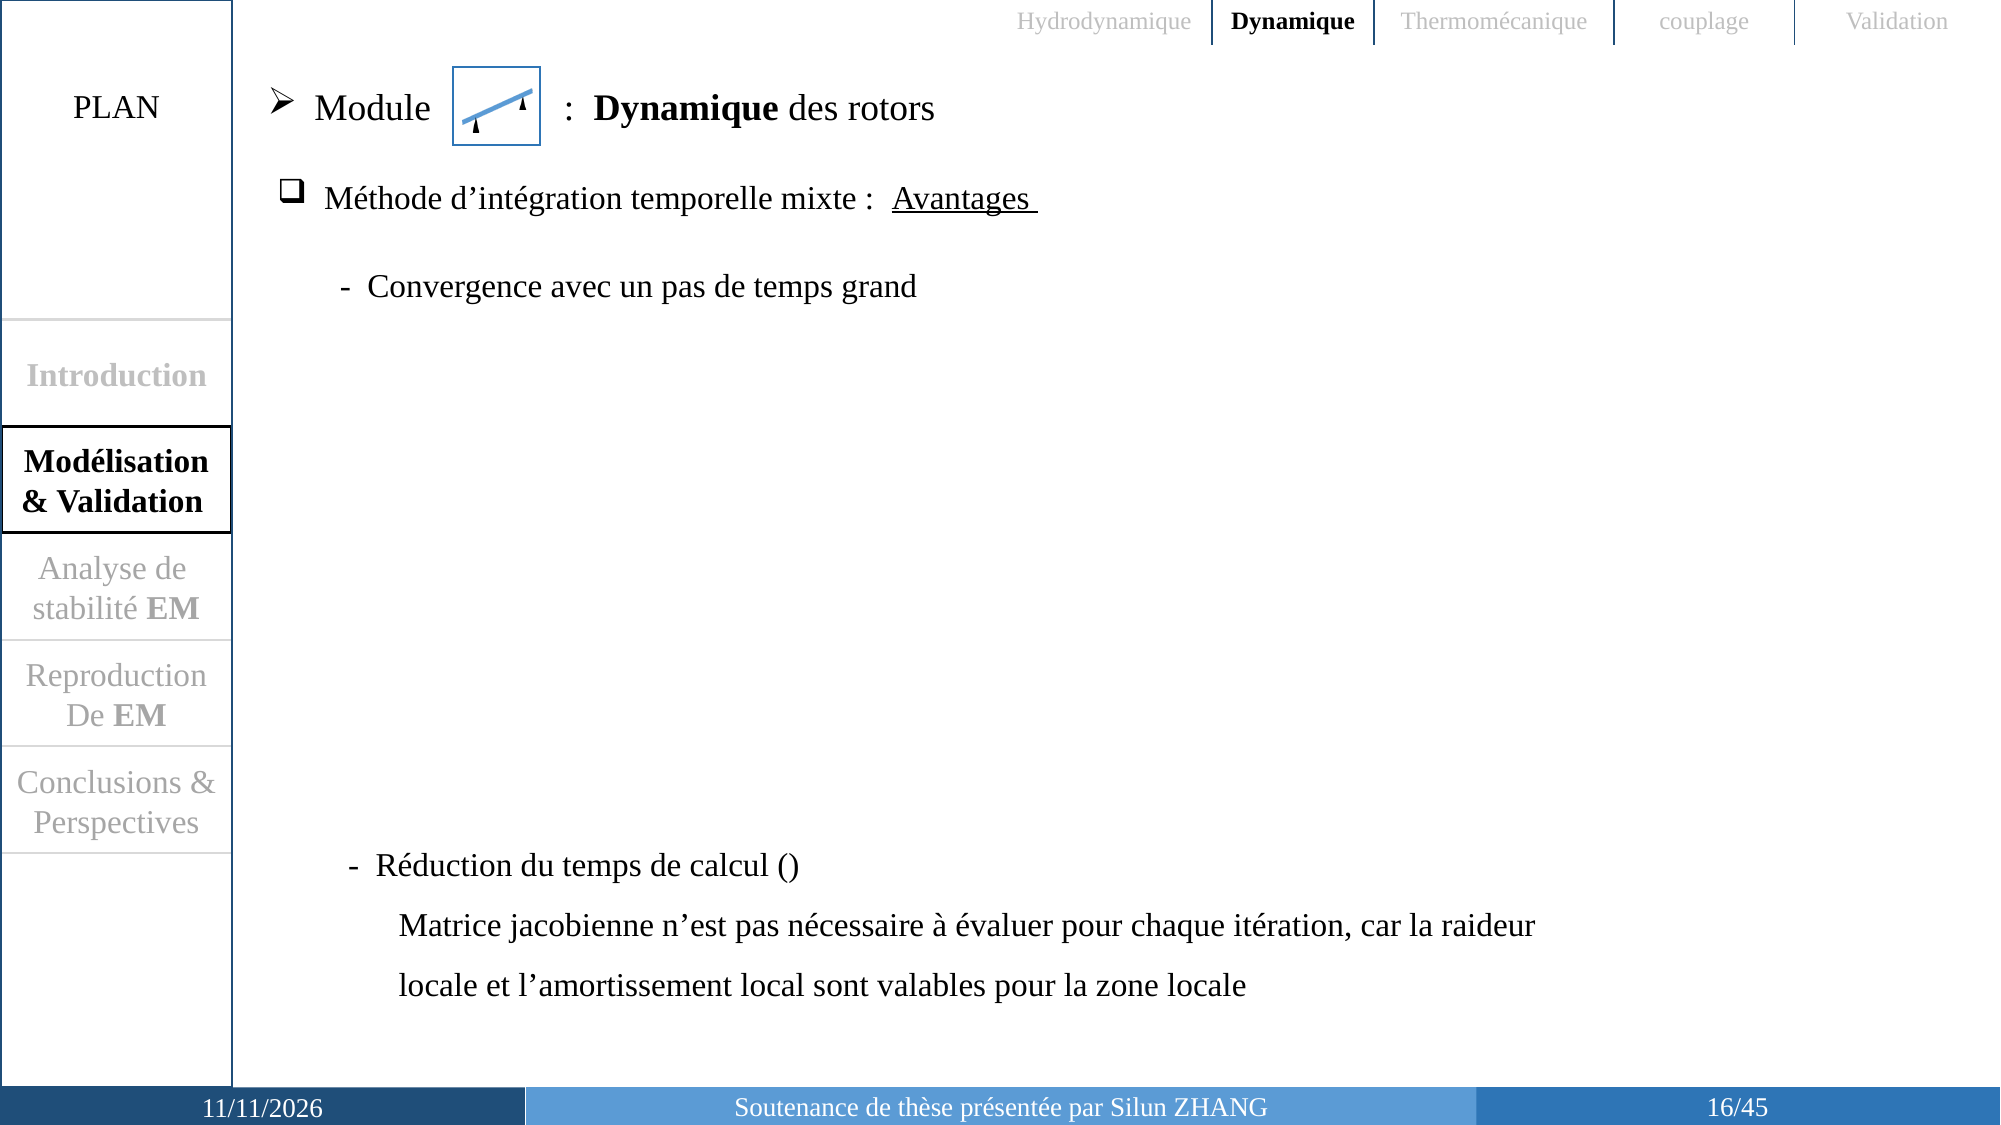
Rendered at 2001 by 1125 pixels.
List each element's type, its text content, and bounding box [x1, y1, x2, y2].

table_header Hydrodynamique [996, 0, 1211, 45]
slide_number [0, 1087, 525, 1125]
text_box - Convergence avec un pas de temps grand - Réduction du temps de calcul () Matrice jacobienne n’est pas nécessaire à évaluer pour chaque itération, car la raideur locale et l’amortissement local sont valables pour la zone locale [325, 256, 1638, 1011]
table_header Dynamique [1213, 0, 1373, 45]
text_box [452, 66, 540, 146]
text_box Module : Dynamique des rotors [541, 75, 959, 136]
table_header couplage [1615, 0, 1794, 45]
text_box Module : Dynamique des rotors [252, 75, 452, 136]
text_box [0, 0, 233, 1087]
footer Soutenance de thèse présentée par Silun ZHANG [526, 1087, 1477, 1125]
table_header Validation [1795, 0, 2000, 45]
slide_number 16/45 [1477, 1087, 2000, 1125]
table_header Thermomécanique [1375, 0, 1613, 45]
text_box Méthode d’intégration temporelle mixte : Avantages [262, 168, 1207, 224]
